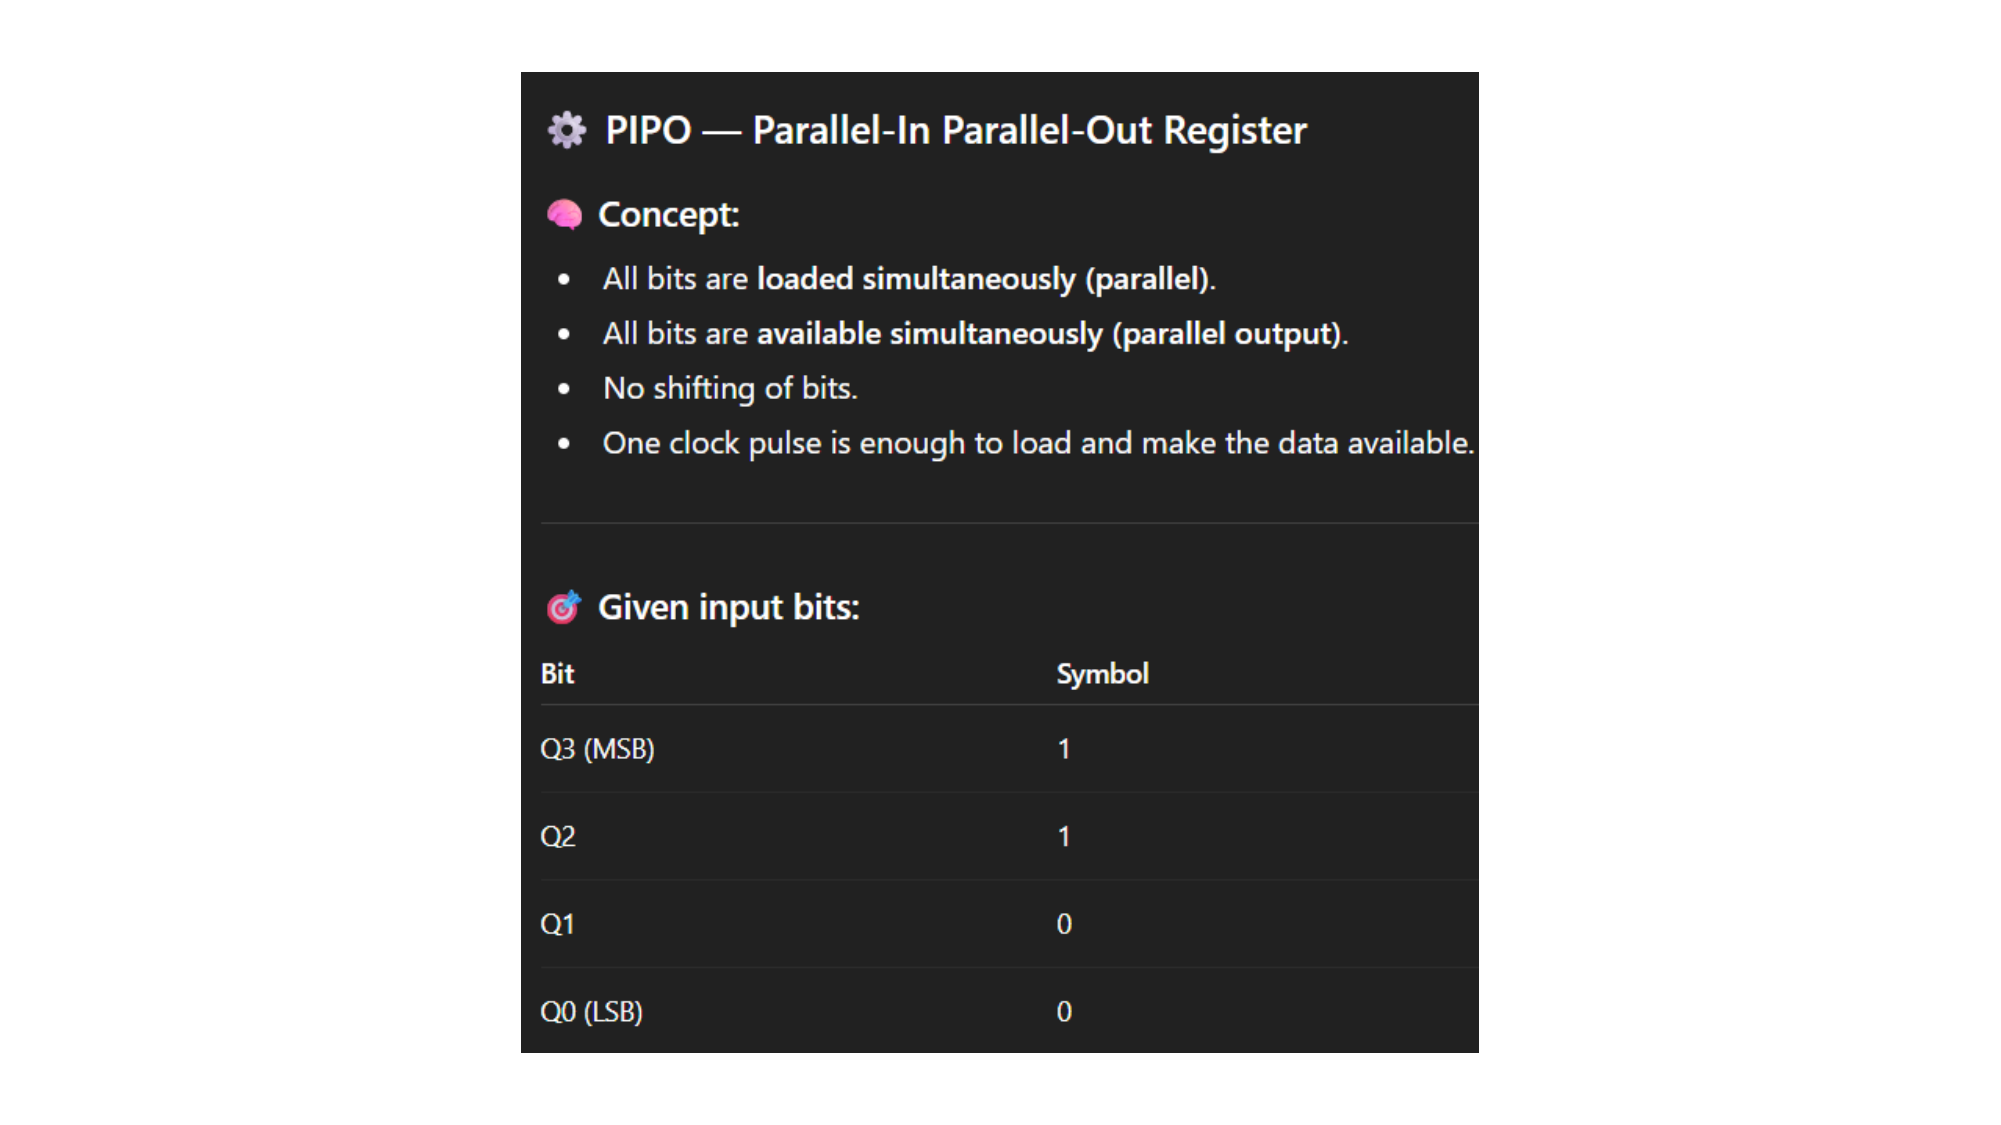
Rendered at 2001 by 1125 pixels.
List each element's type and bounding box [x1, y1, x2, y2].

picture [521, 72, 1479, 1053]
